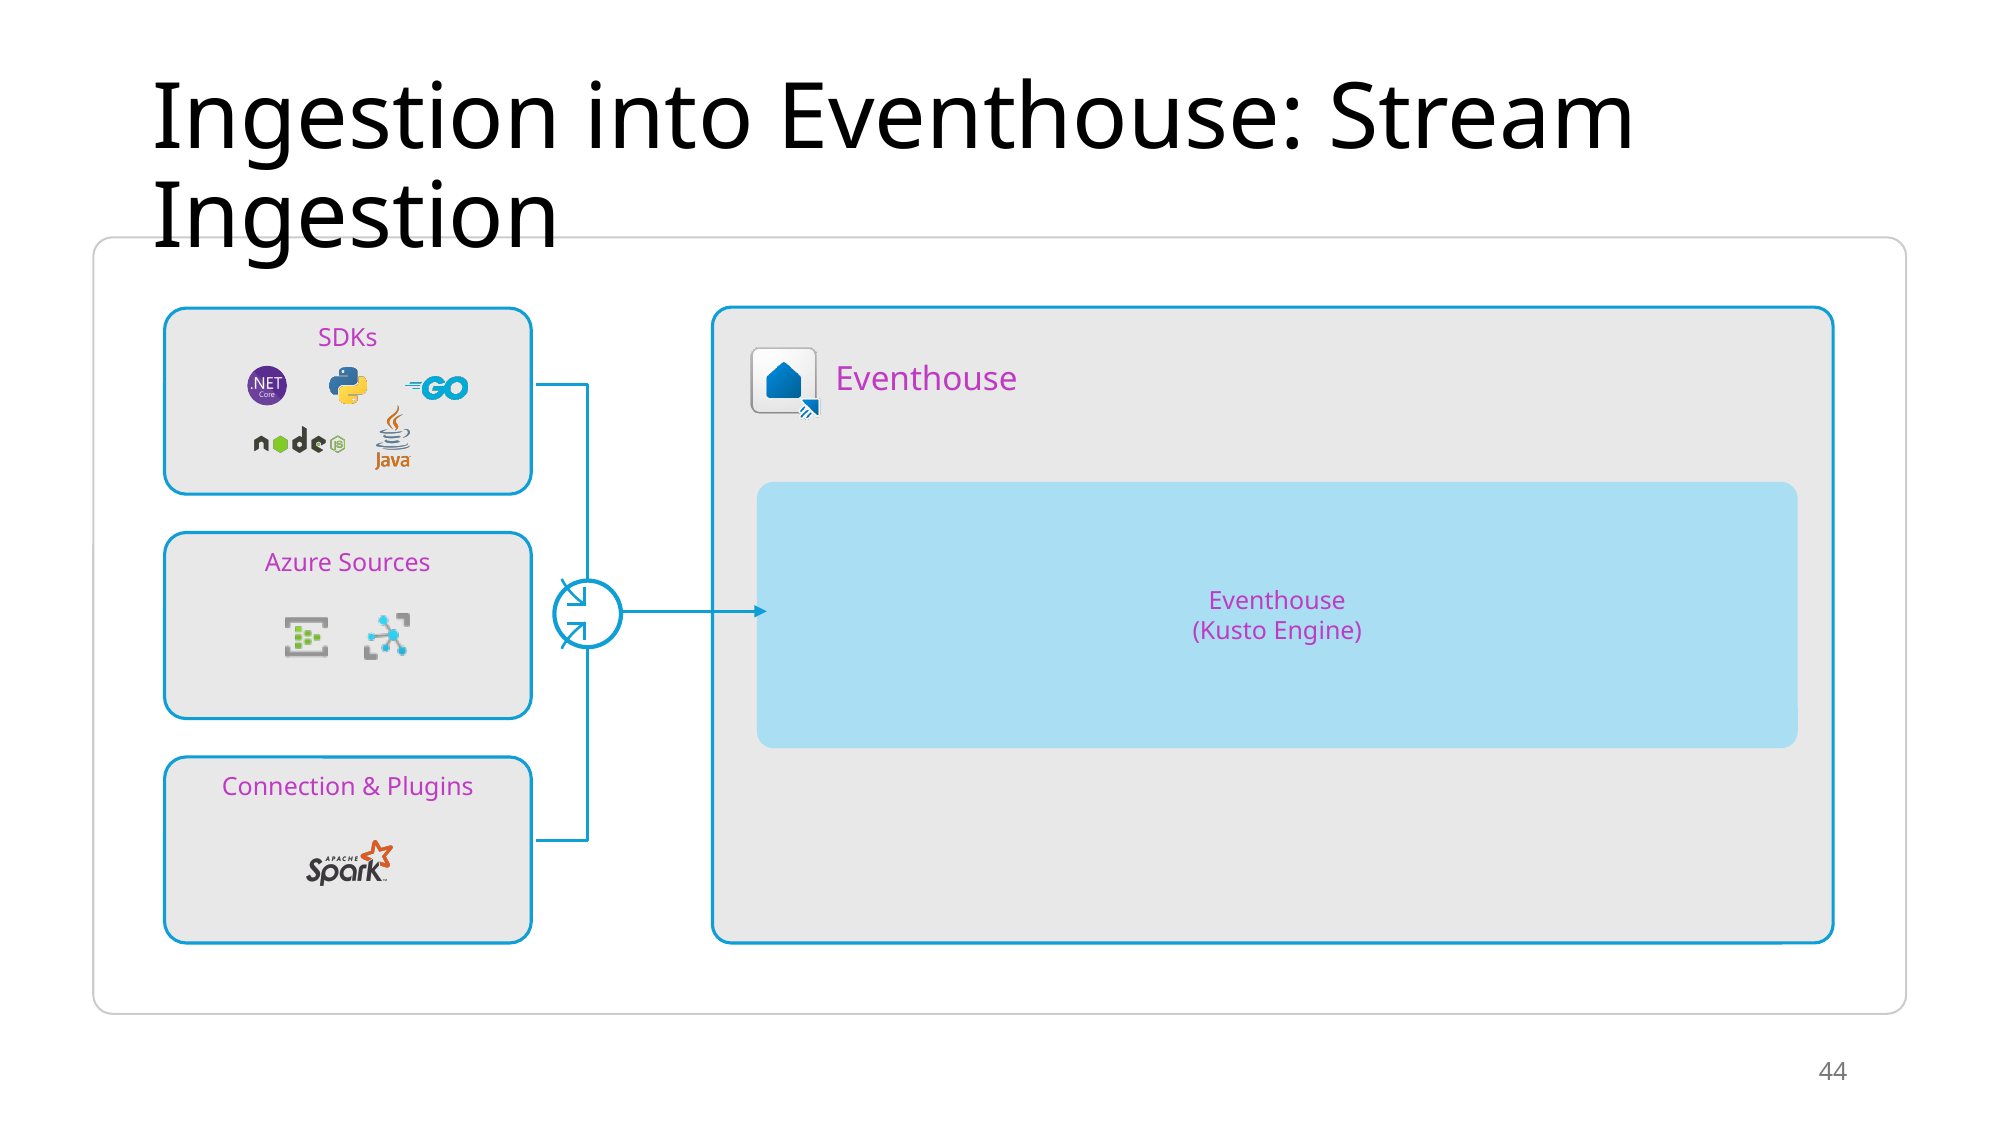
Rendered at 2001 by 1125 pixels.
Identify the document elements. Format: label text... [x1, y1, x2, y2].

picture [253, 425, 346, 453]
picture [329, 366, 367, 405]
picture [457, 390, 469, 401]
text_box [284, 611, 412, 661]
picture [246, 365, 288, 406]
text_box Azure Sources [162, 530, 533, 721]
picture [451, 383, 461, 393]
text_box [536, 384, 588, 841]
picture [375, 405, 411, 471]
picture [741, 338, 825, 422]
picture [429, 383, 438, 393]
text_box [92, 236, 1908, 1015]
picture [404, 375, 433, 401]
picture [438, 375, 469, 384]
text_box Connection & Plugins [162, 755, 533, 945]
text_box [553, 579, 622, 649]
title Ingestion into Eventhouse: Stream Ingestion [137, 59, 1863, 236]
picture [435, 395, 452, 401]
text_box Eventhouse [825, 349, 1033, 405]
text_box Eventhouse (Kusto Engine) [1173, 573, 1381, 657]
slide_number 44 [1412, 1042, 1863, 1103]
picture [306, 840, 394, 886]
text_box SDKs [162, 306, 533, 496]
